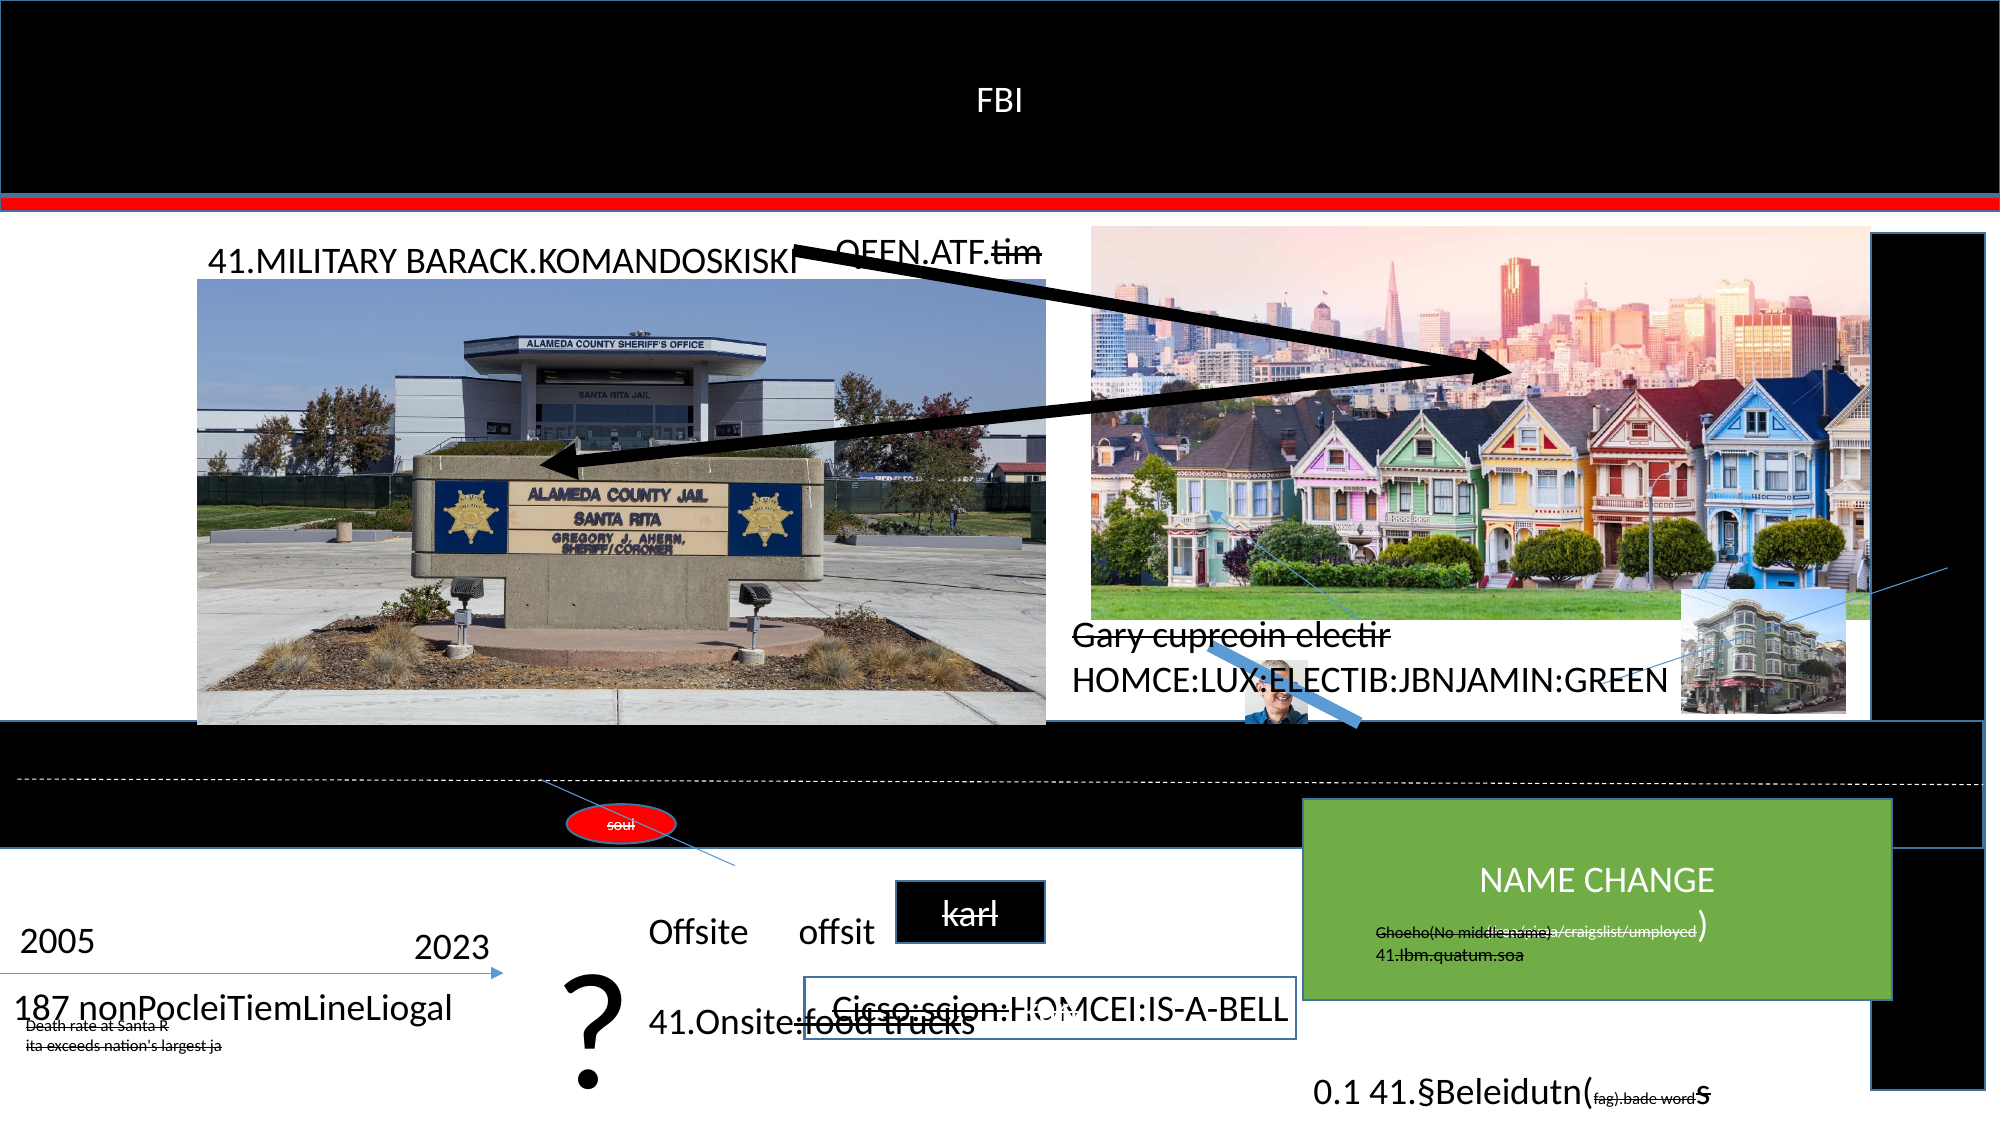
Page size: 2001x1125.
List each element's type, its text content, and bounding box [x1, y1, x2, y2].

text_box 2005 [4, 908, 111, 968]
text_box 187 nonPocleiTiemLineLiogal [0, 975, 469, 1036]
text_box [1870, 232, 1986, 1091]
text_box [539, 779, 735, 866]
text_box 0.1 41.§Beleidutn(fag).bade words [1298, 1059, 1726, 1120]
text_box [1209, 509, 1360, 620]
text_box [0, 720, 1984, 849]
picture [197, 279, 1046, 725]
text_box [735, 779, 1984, 785]
text_box FBI [0, 0, 2000, 195]
text_box QEEN.ATF.tim [820, 219, 1058, 250]
text_box Death rate at Santa R ita exceeds nation's largest ja [11, 1036, 238, 1063]
text_box [0, 195, 2000, 212]
text_box 41.MILITARY BARACK.KOMANDOSKISKI [193, 228, 814, 289]
text_box ? [540, 914, 648, 1125]
picture [1091, 226, 1871, 620]
text_box Gary cupreoin electir HOMCE:LUX:ELECTIB:JBNJAMIN:GREEN [1057, 602, 1681, 708]
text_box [539, 366, 1481, 466]
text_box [17, 779, 539, 785]
text_box 2023 [399, 914, 505, 975]
picture [1681, 684, 1846, 714]
text_box karl [895, 880, 1046, 944]
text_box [1602, 567, 1948, 684]
text_box Ghoeho(No middle name) 41.Ibm.quatum.soa [1360, 915, 1567, 973]
text_box karl [991, 976, 1297, 1040]
text_box Offsite offsit 41.Onsite:food trucks [633, 899, 991, 1050]
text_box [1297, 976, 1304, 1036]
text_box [1209, 645, 1360, 724]
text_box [793, 250, 1513, 373]
text_box NAME CHANGE (free/pizza/craigslist/umployed) [1302, 798, 1893, 1001]
